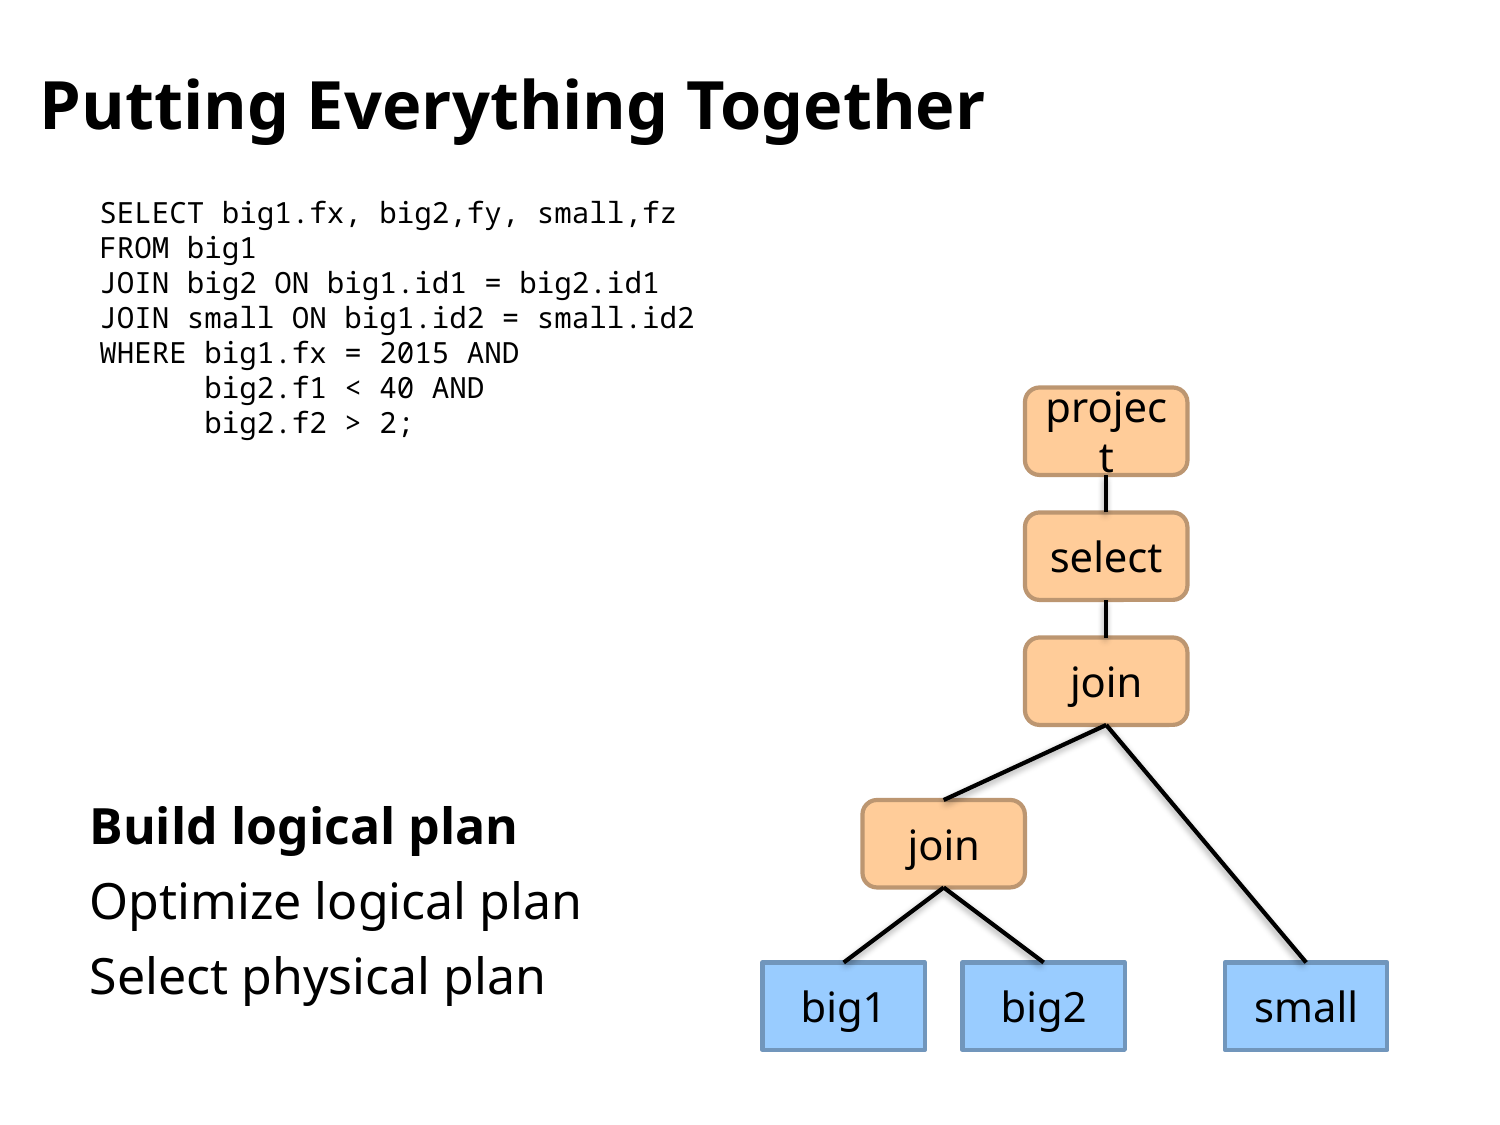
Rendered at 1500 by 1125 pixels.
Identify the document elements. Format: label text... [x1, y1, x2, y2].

text_box small [1223, 960, 1389, 1052]
text_box SELECT big1.fx, big2,fy, small,fz FROM big1 JOIN big2 ON big1.id1 = big2.id1 JOIN small ON big1.id2 = small.id2 WHERE big1.fx = 2015 AND big2.f1 < 40 AND big2.f2 > 2; [84, 187, 710, 447]
text_box big2 [960, 960, 1127, 1052]
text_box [1106, 724, 1307, 963]
text_box select [1022, 510, 1190, 603]
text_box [843, 887, 941, 963]
text_box join [860, 797, 1028, 885]
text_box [943, 887, 1044, 963]
text_box Build logical plan [75, 787, 563, 861]
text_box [943, 724, 1104, 801]
text_box join [1022, 635, 1190, 723]
text_box Optimize logical plan [74, 861, 613, 936]
title Putting Everything Together [24, 18, 1451, 188]
text_box big1 [760, 960, 927, 1052]
text_box project [1022, 385, 1190, 478]
text_box Select physical plan [74, 936, 613, 1012]
